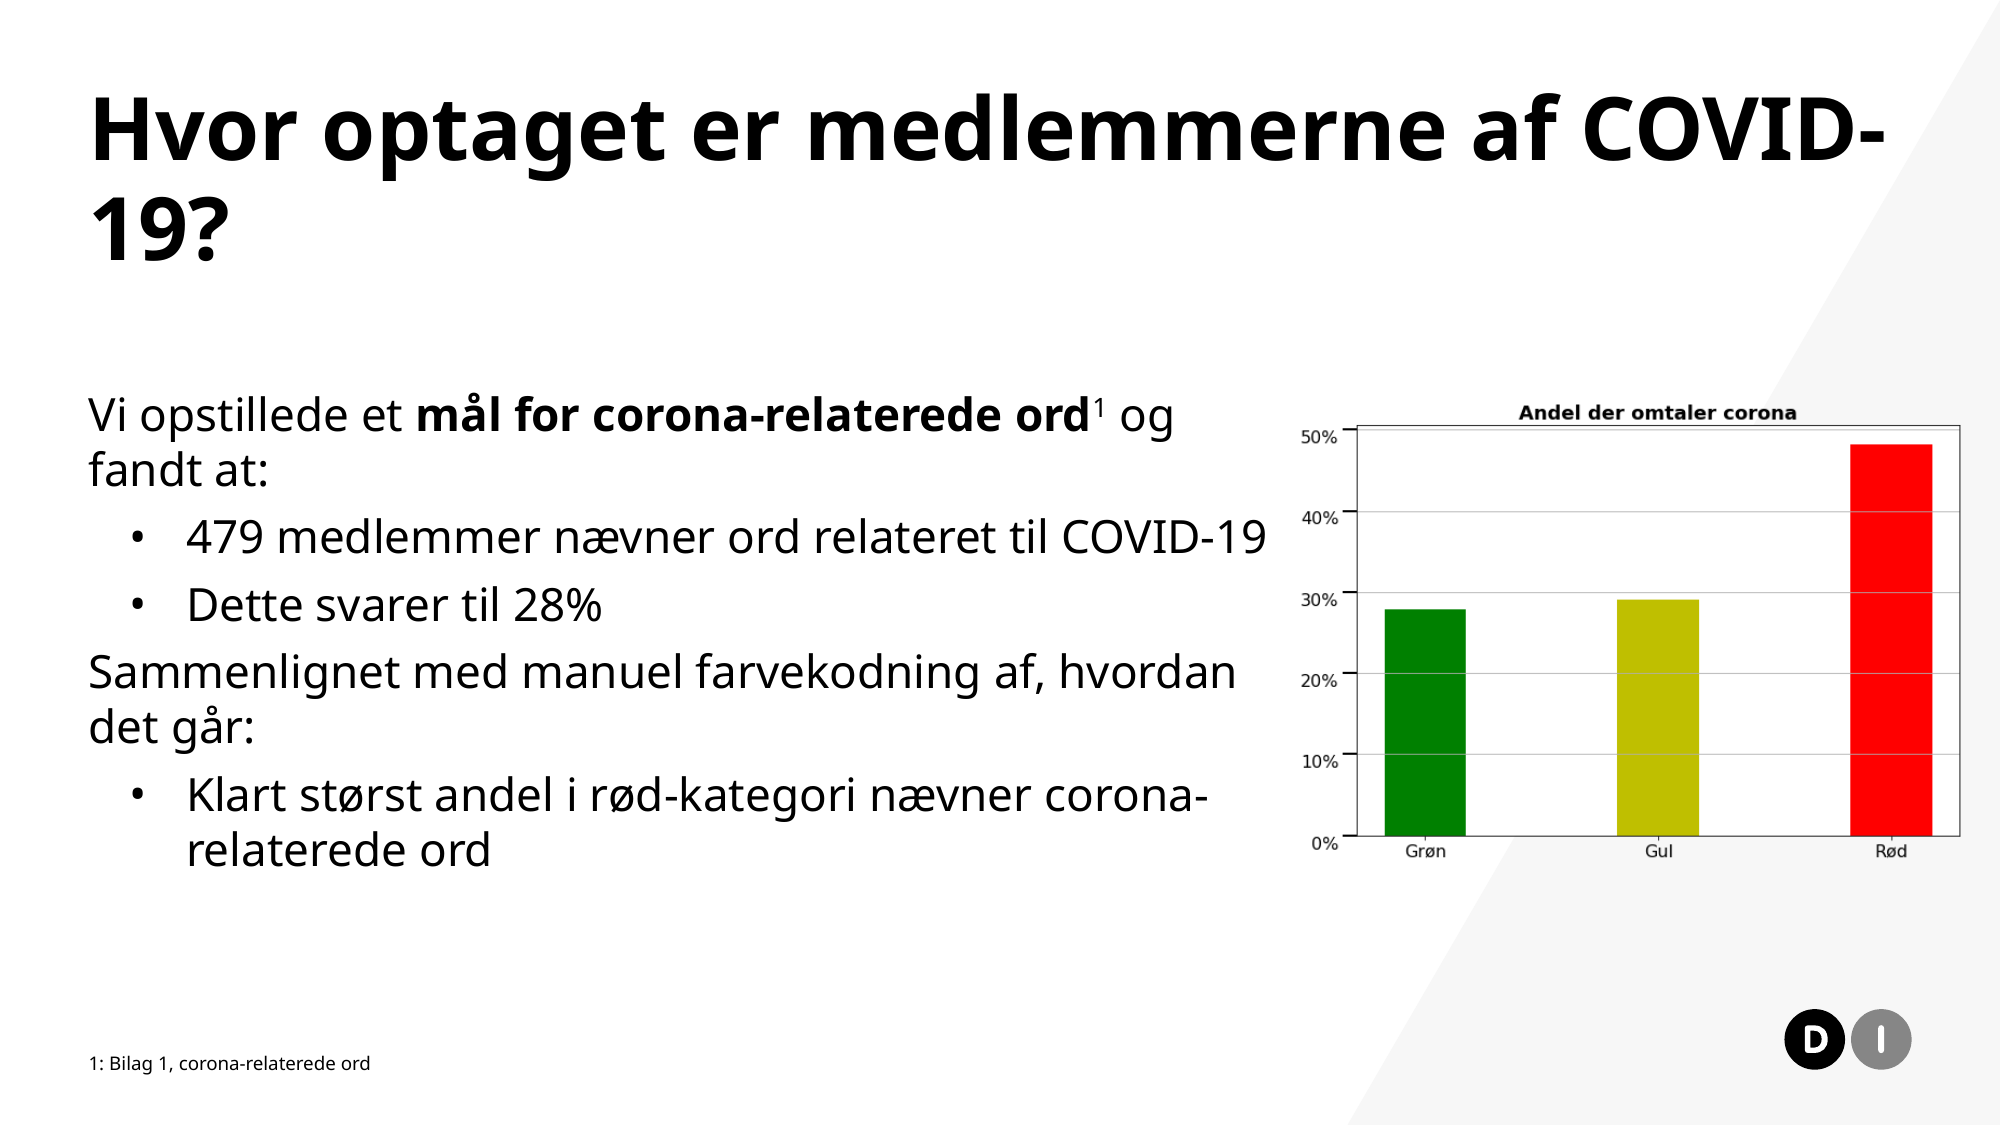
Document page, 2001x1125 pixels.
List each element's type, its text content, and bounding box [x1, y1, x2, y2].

list Vi opstillede et mål for corona-relaterede ord1 og fandt at: 479 medlemmer nævner ord relateret til COVID-19 Dette svarer til 28% Sammenlignet med manuel farvekodning af, hvordan det går: Klart størst andel i rød-kategori nævner corona-relaterede ord [88, 385, 1278, 982]
title Hvor optaget er medlemmerne af COVID-19? [88, 80, 1911, 305]
list 1: Bilag 1, corona-relaterede ord [88, 1014, 652, 1075]
picture [1293, 396, 1967, 867]
